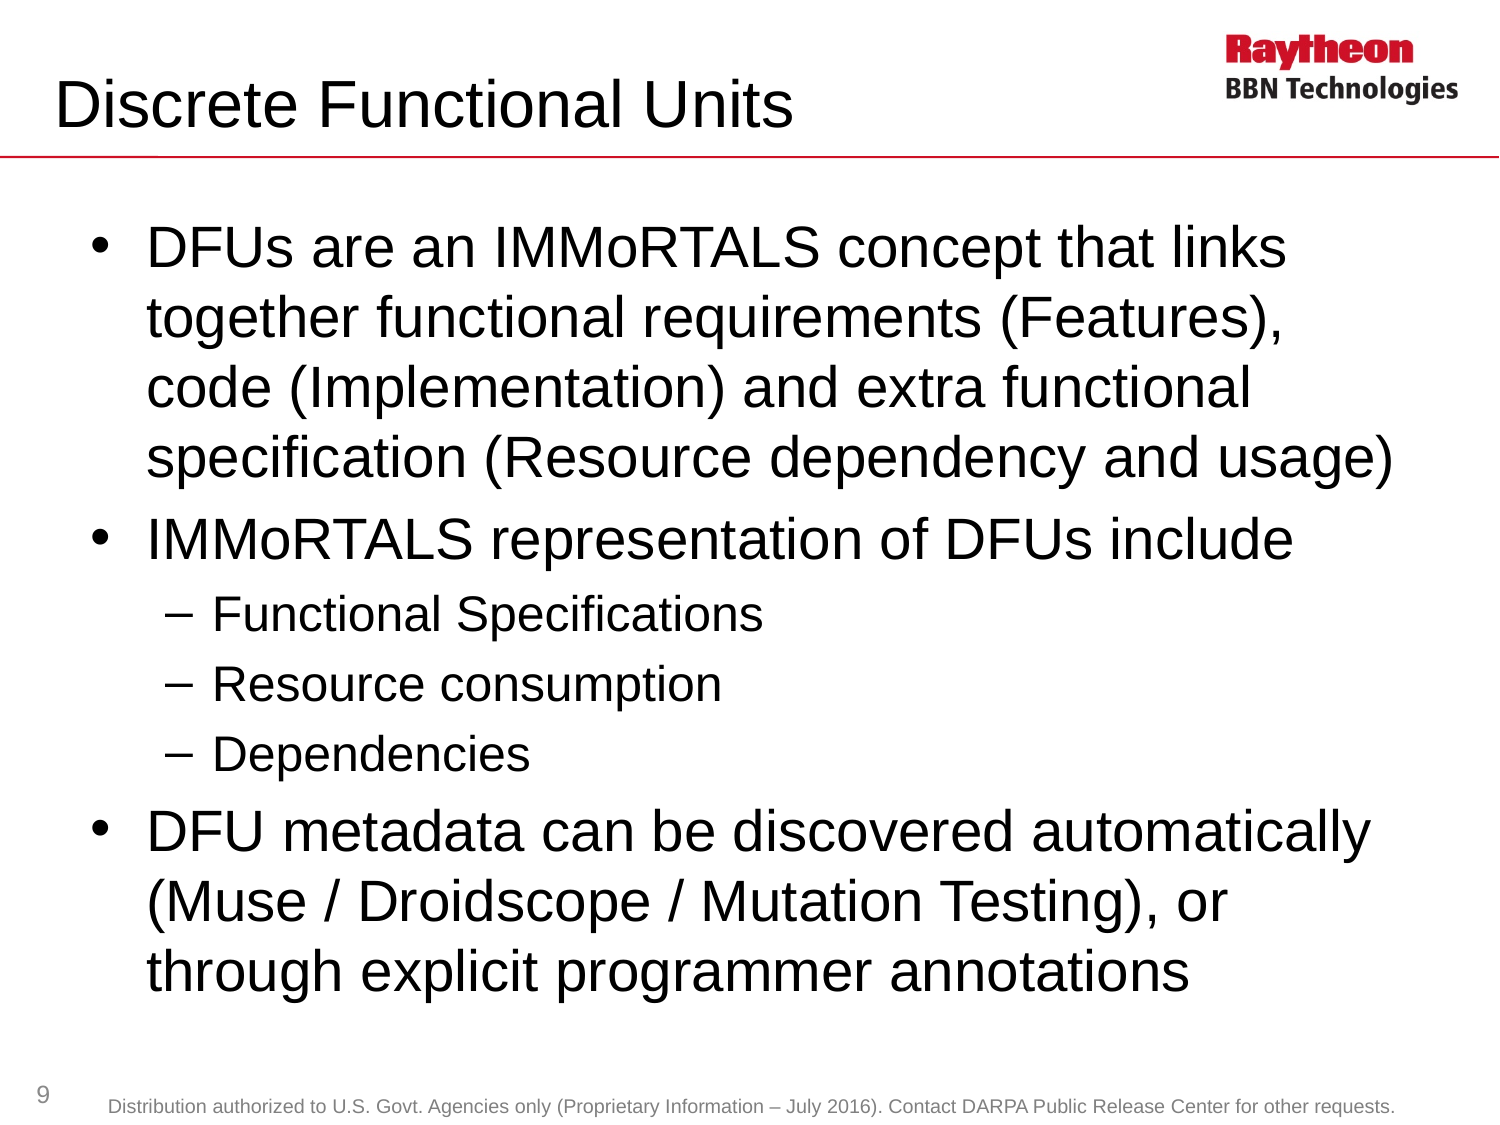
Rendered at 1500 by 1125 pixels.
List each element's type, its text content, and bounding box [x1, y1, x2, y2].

list DFUs are an IMMoRTALS concept that links together functional requirements (Features), code (Implementation) and extra functional specification (Resource dependency and usage) IMMoRTALS representation of DFUs include Functional Specifications Resource consumption Dependencies DFU metadata can be discovered automatically (Muse / Droidscope / Mutation Testing), or through explicit programmer annotations [74, 201, 1426, 945]
picture [1222, 31, 1460, 108]
slide_number 9 [0, 1063, 87, 1124]
title Discrete Functional Units [39, 44, 1390, 158]
